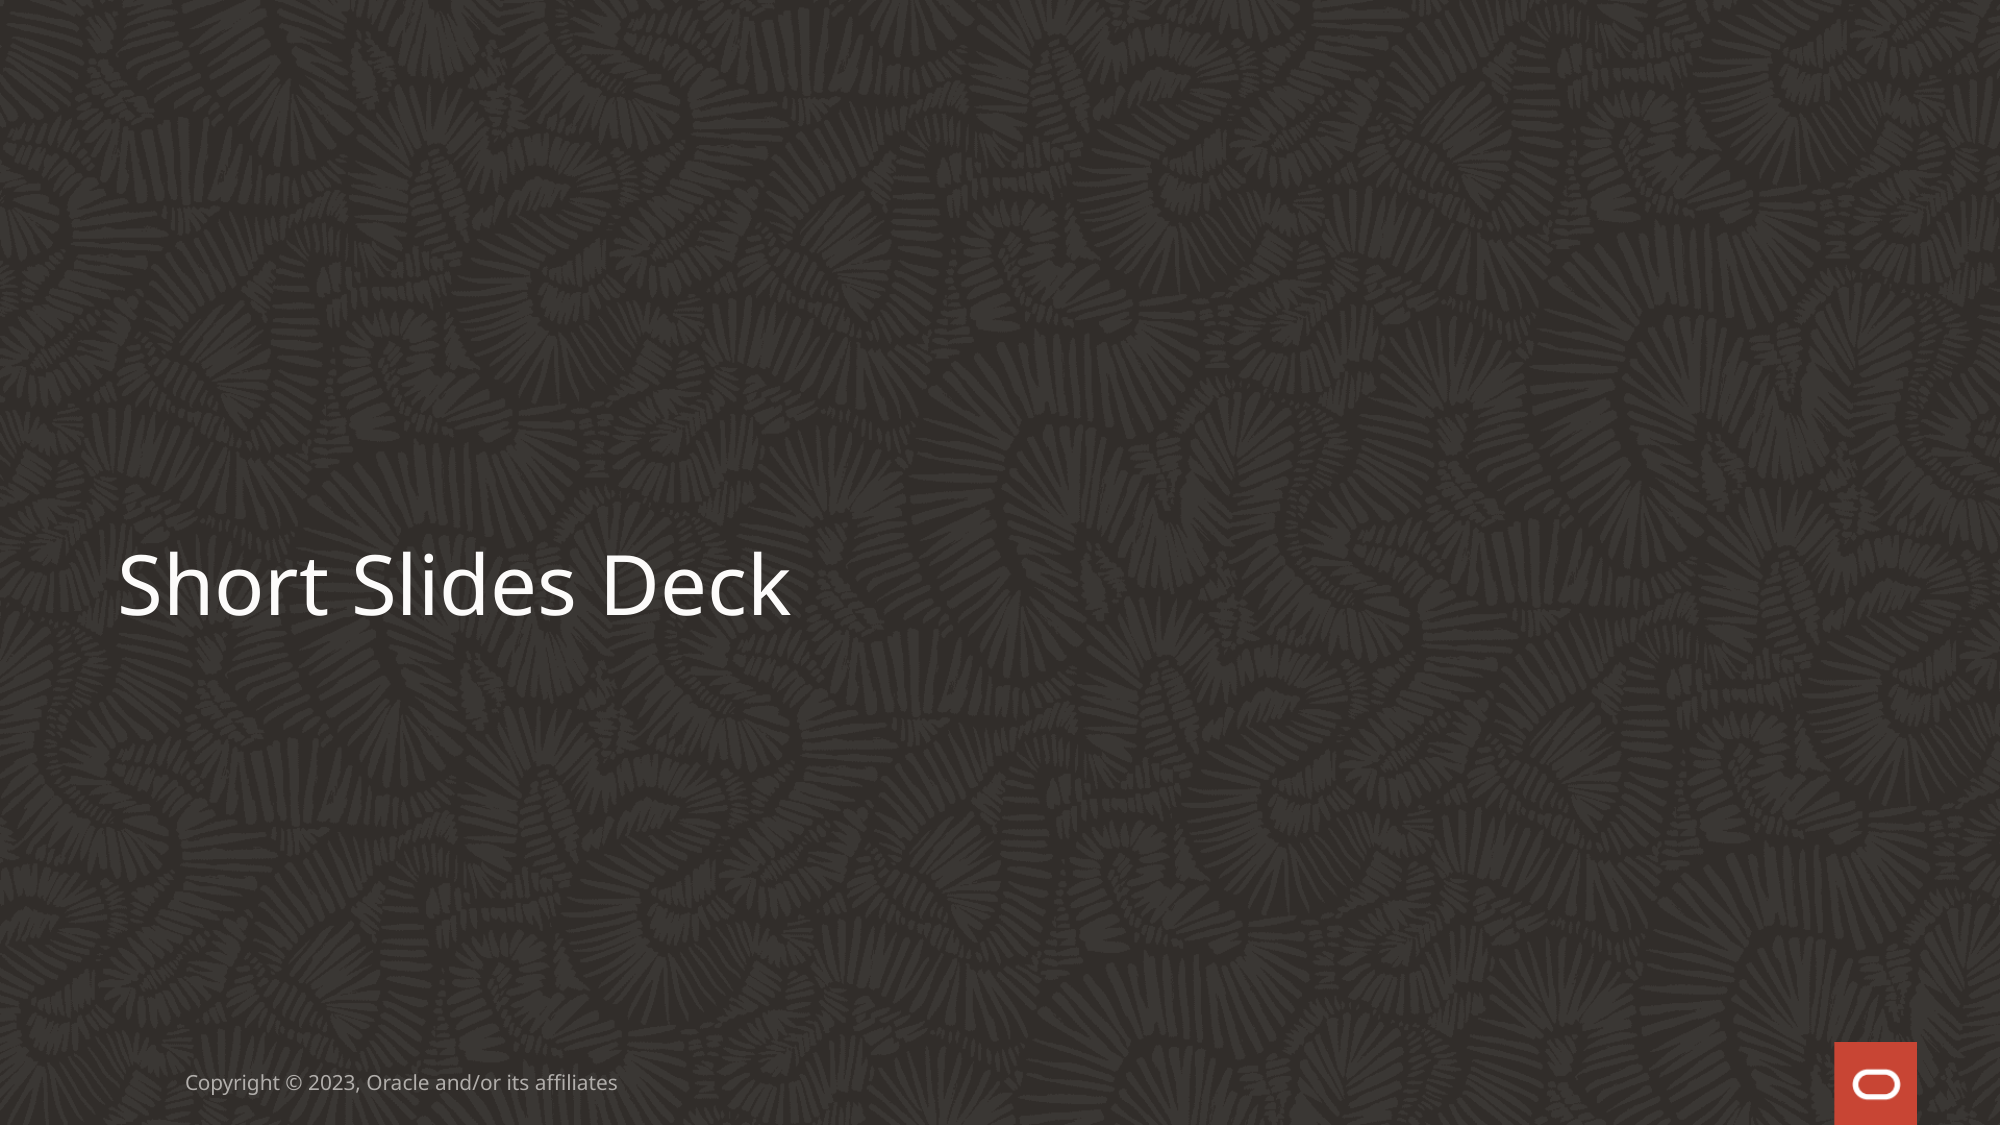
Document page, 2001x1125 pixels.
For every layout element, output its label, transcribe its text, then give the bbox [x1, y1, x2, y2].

text_box Short Slides Deck [102, 525, 1140, 640]
footer Copyright © 2023, Oracle and/or its affiliates [185, 1053, 845, 1114]
